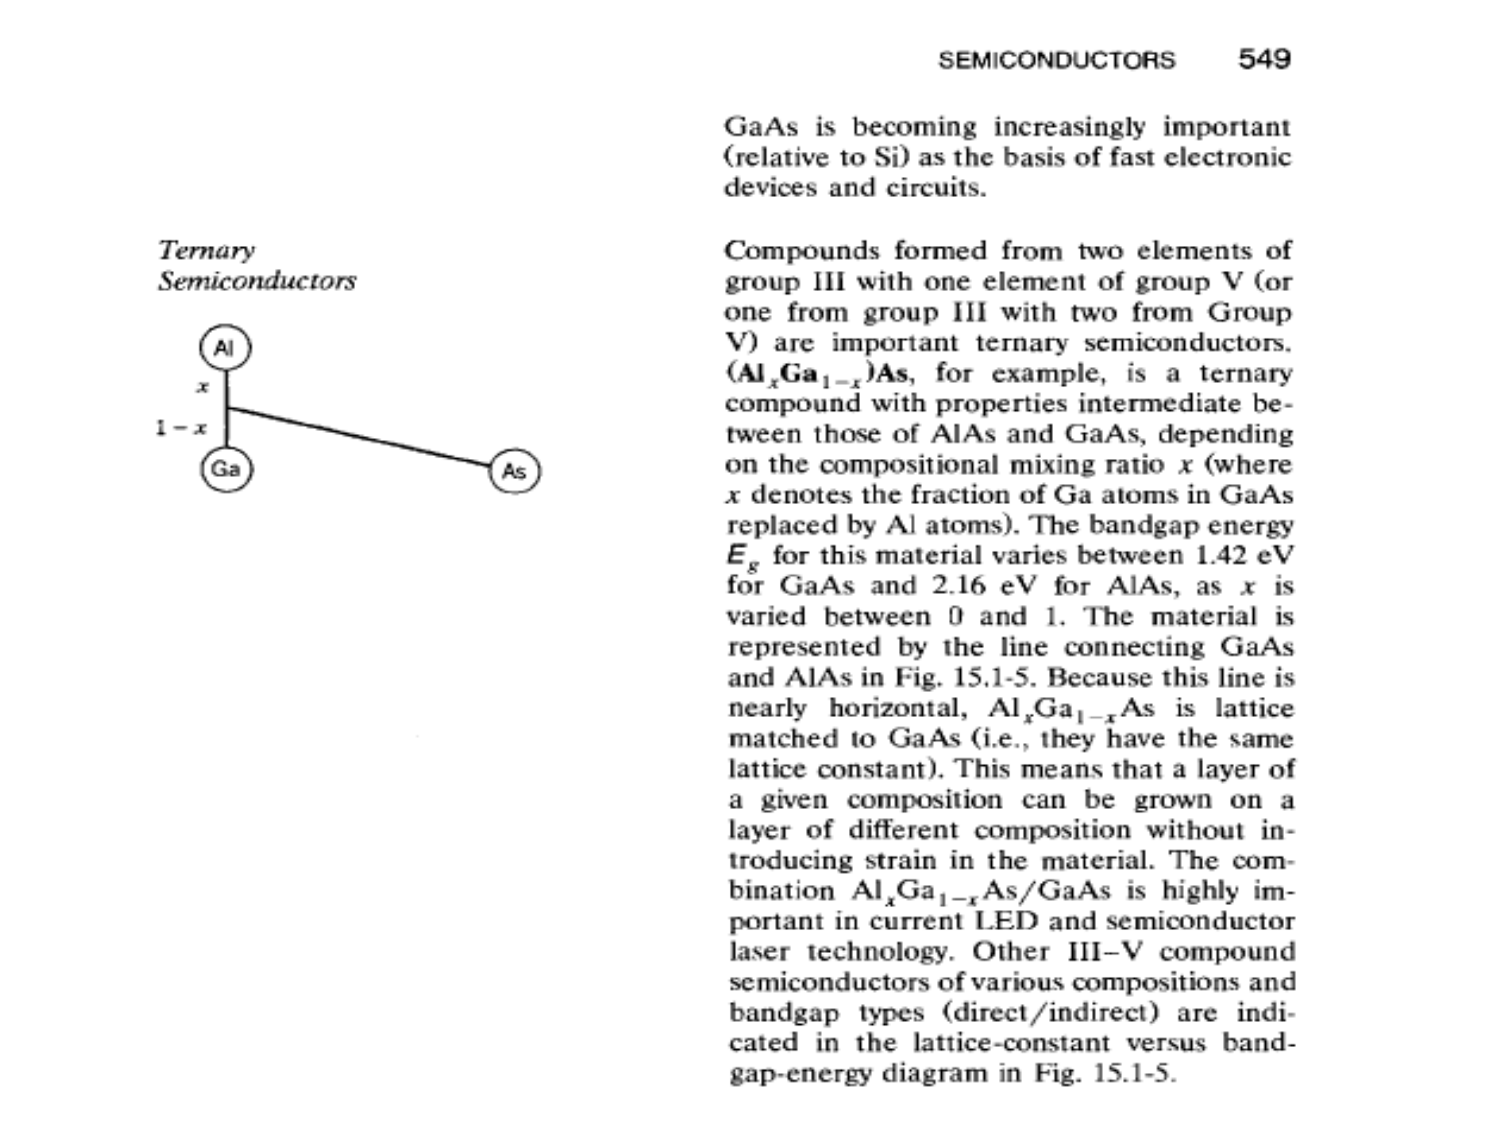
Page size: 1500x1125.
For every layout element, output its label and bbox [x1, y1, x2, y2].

picture [62, 32, 1413, 1093]
